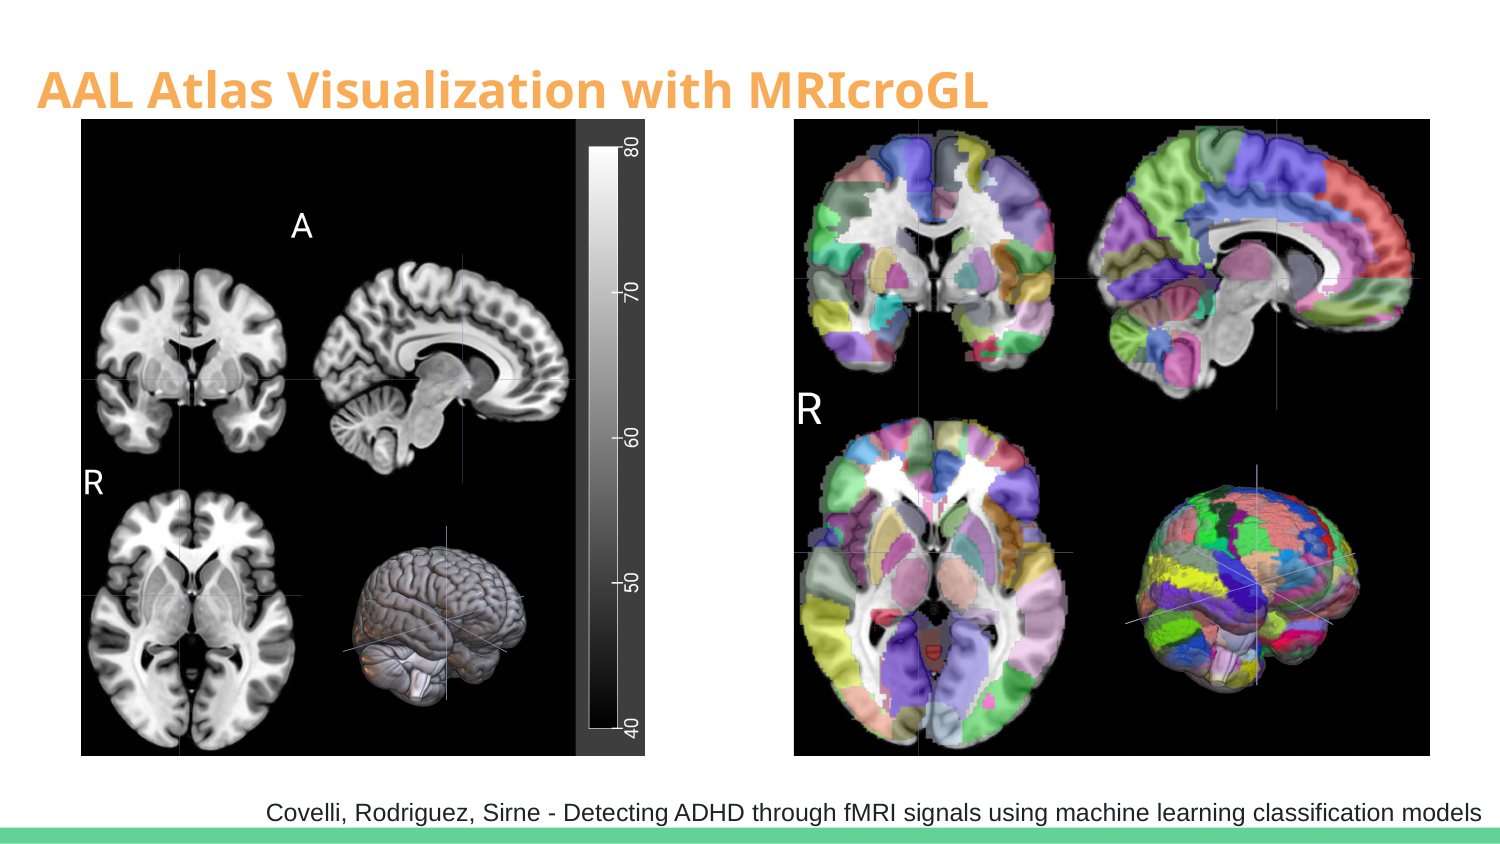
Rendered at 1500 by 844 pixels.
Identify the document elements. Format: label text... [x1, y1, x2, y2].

picture [81, 119, 646, 756]
text_box Covelli, Rodriguez, Sirne - Detecting ADHD through fMRI signals using machine learning classification models [60, 781, 1500, 833]
text_box AAL Atlas Visualization with MRIcroGL [37, 46, 1421, 119]
picture [793, 119, 1431, 756]
